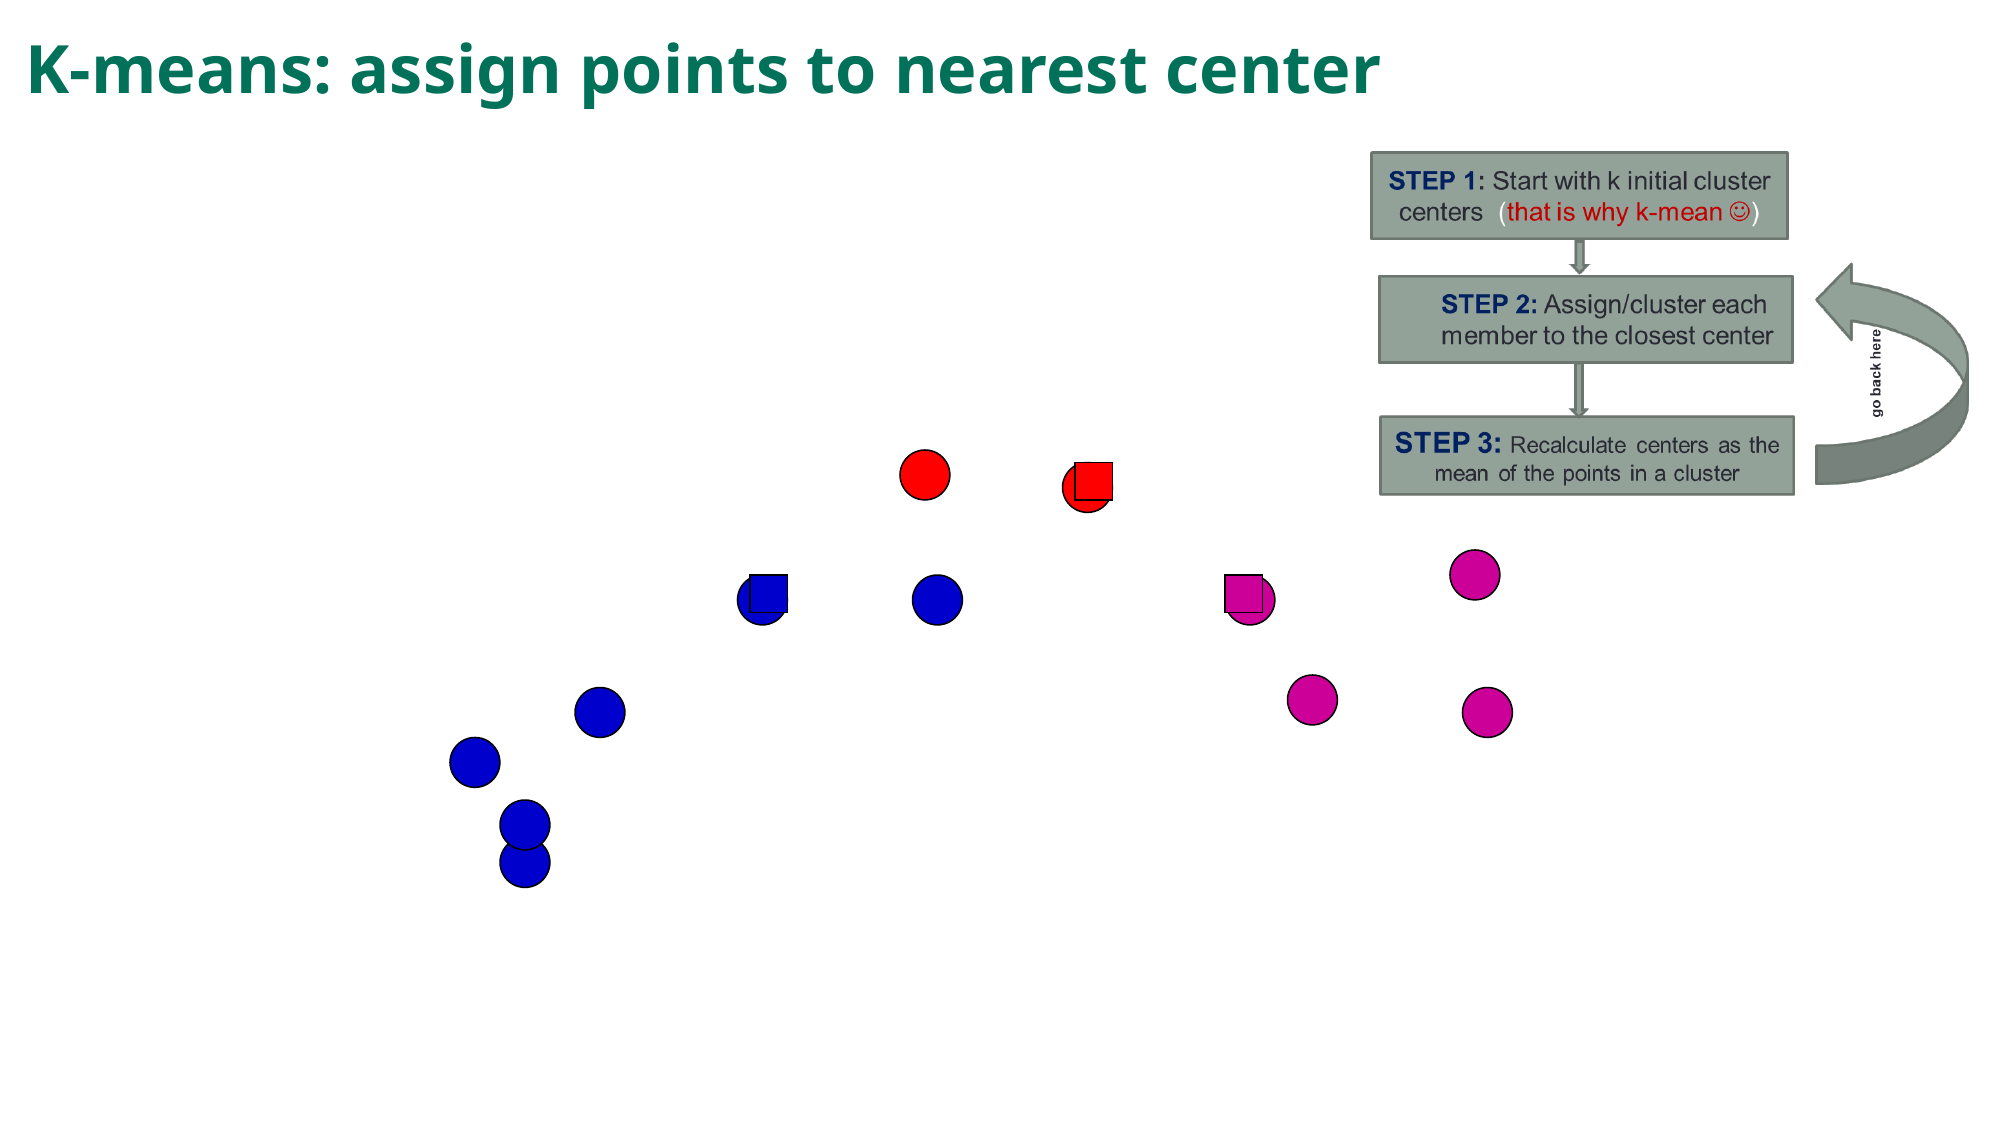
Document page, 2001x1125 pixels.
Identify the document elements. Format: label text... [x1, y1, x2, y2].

text_box [750, 575, 788, 613]
title K-means: assign points to nearest center [11, 11, 1736, 132]
text_box [737, 578, 784, 625]
text_box [1462, 687, 1513, 738]
text_box [500, 800, 550, 850]
text_box [500, 844, 550, 888]
text_box [1449, 549, 1500, 600]
text_box [1224, 575, 1263, 613]
text_box [575, 687, 625, 738]
text_box [1228, 578, 1275, 625]
text_box [912, 575, 963, 625]
text_box [450, 737, 500, 788]
picture [1370, 151, 1970, 501]
text_box [1287, 675, 1338, 725]
text_box [1074, 462, 1113, 500]
text_box [900, 450, 950, 500]
text_box [1062, 466, 1109, 513]
